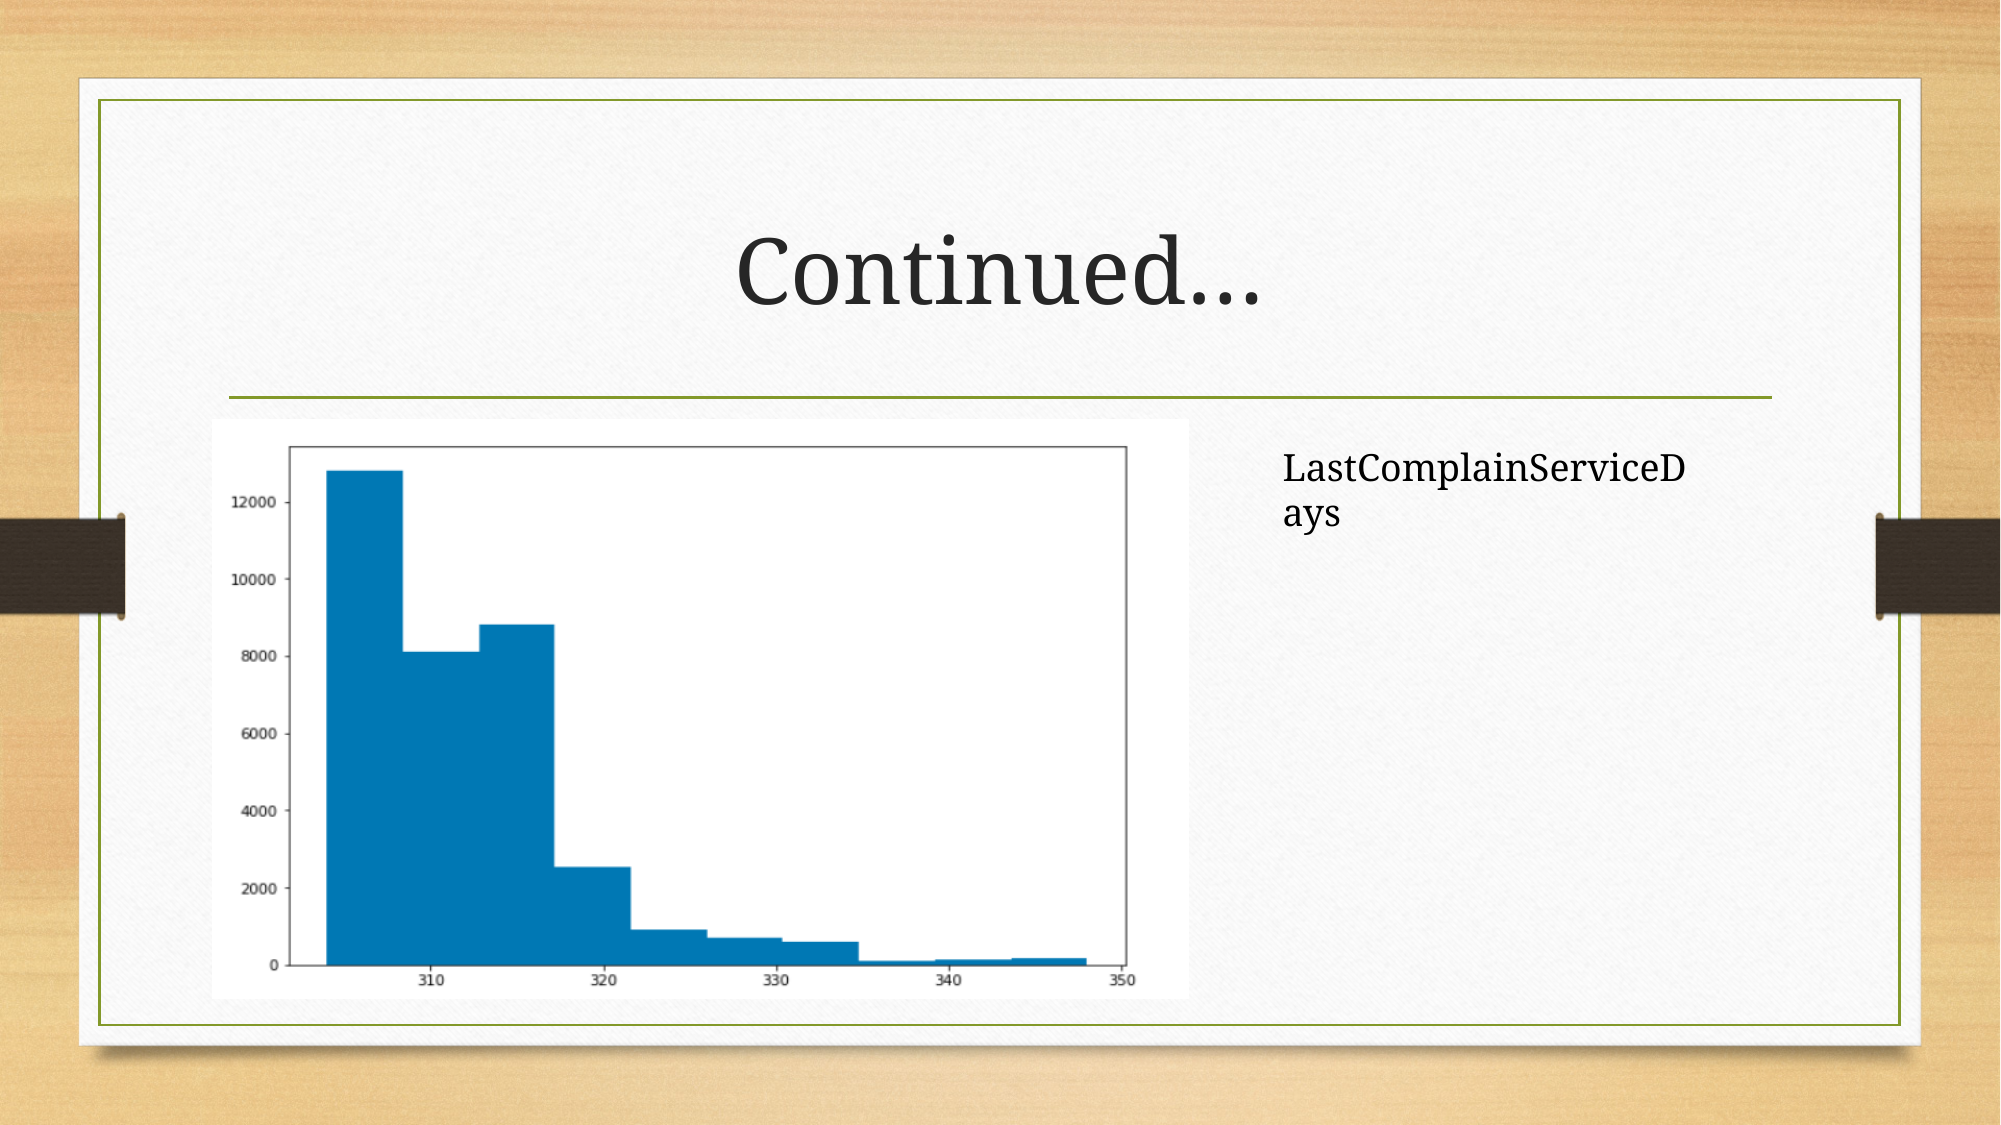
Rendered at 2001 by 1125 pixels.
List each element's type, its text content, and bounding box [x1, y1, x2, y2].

title Continued… [212, 161, 1788, 375]
picture [0, 0, 2001, 1125]
text_box LastComplainServiceDays [1267, 436, 1718, 541]
